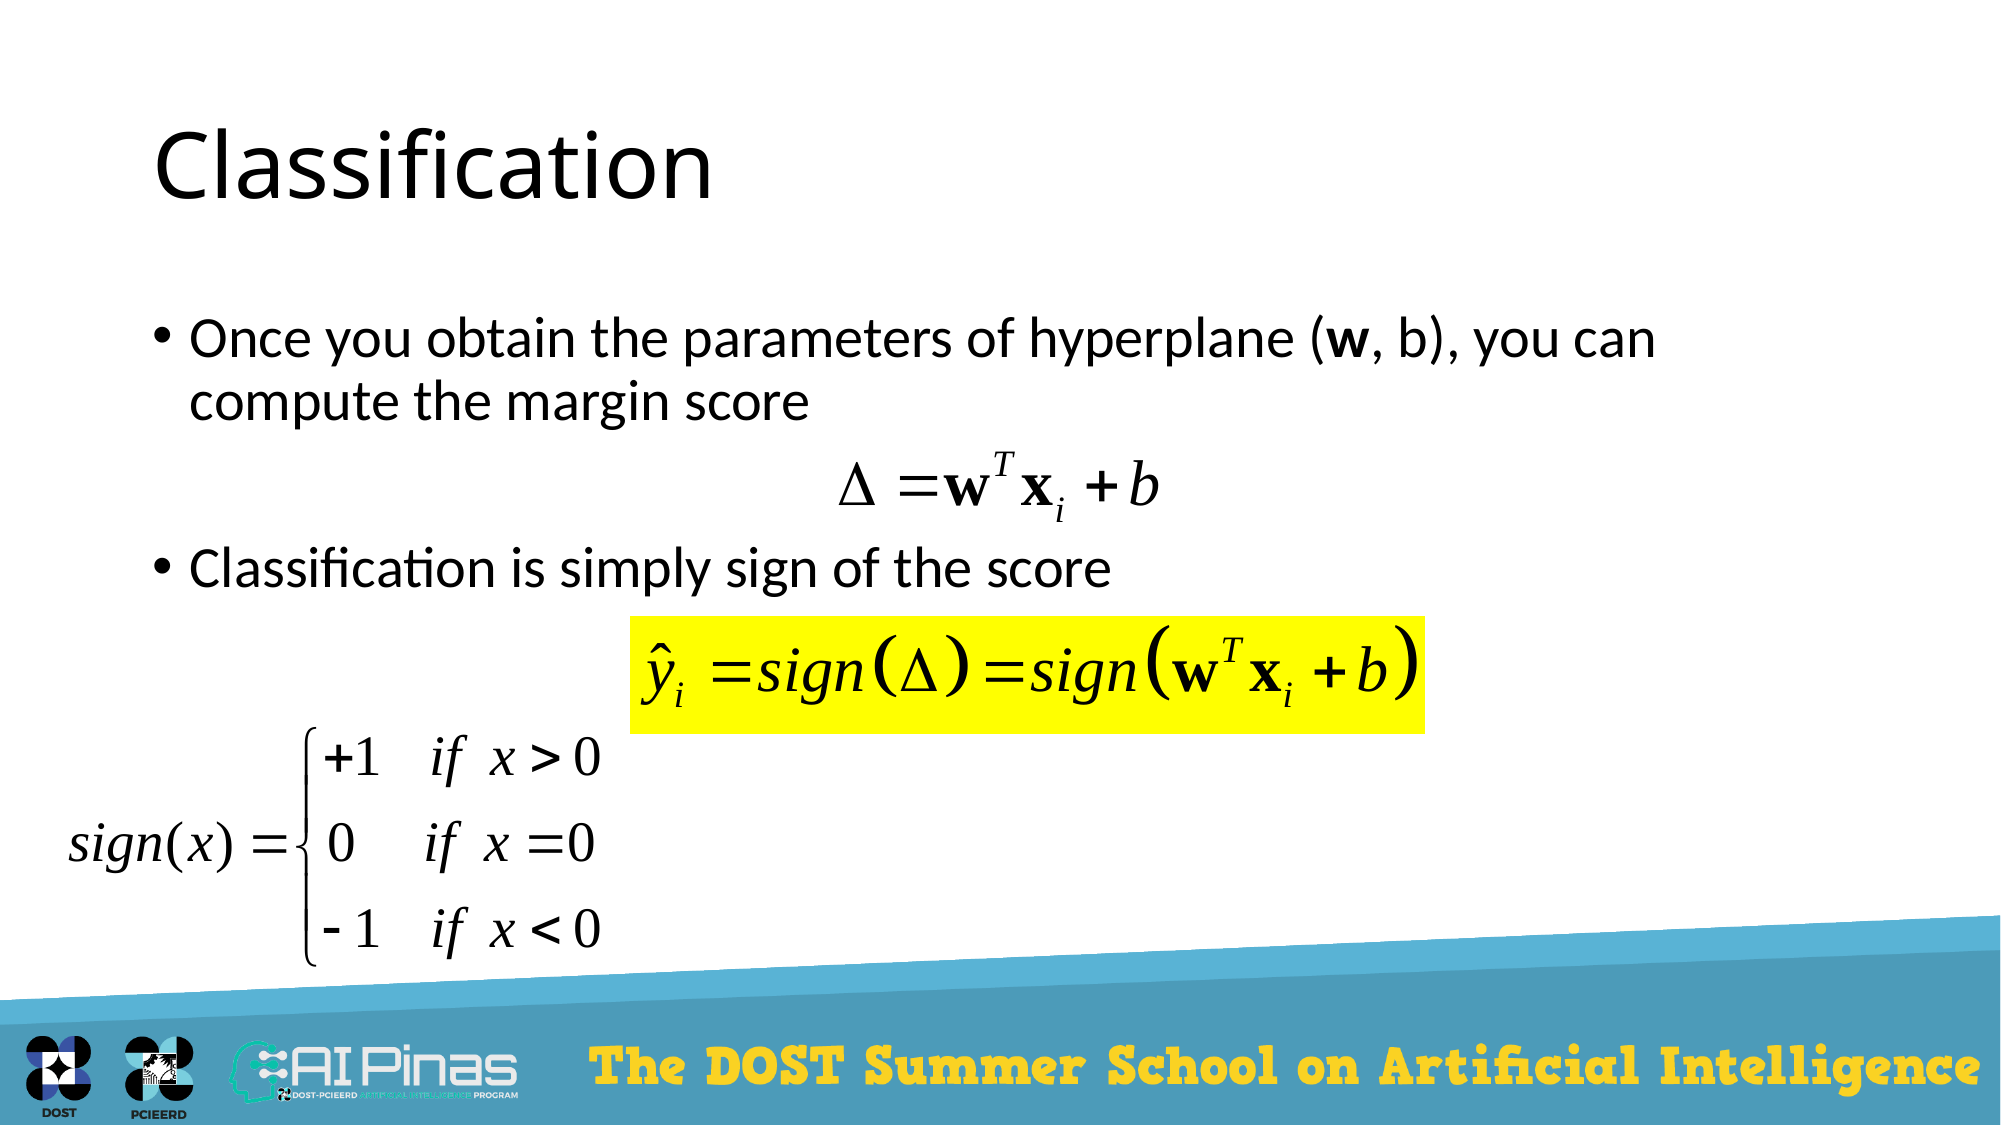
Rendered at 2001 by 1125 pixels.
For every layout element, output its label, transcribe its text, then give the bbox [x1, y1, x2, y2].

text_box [630, 615, 1425, 735]
title Classification [137, 59, 1863, 278]
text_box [58, 713, 613, 982]
list Once you obtain the parameters of hyperplane (w, b), you can compute the margin score Classification is simply sign of the score [137, 299, 1863, 1014]
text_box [828, 435, 1172, 538]
picture [0, 0, 2001, 1125]
